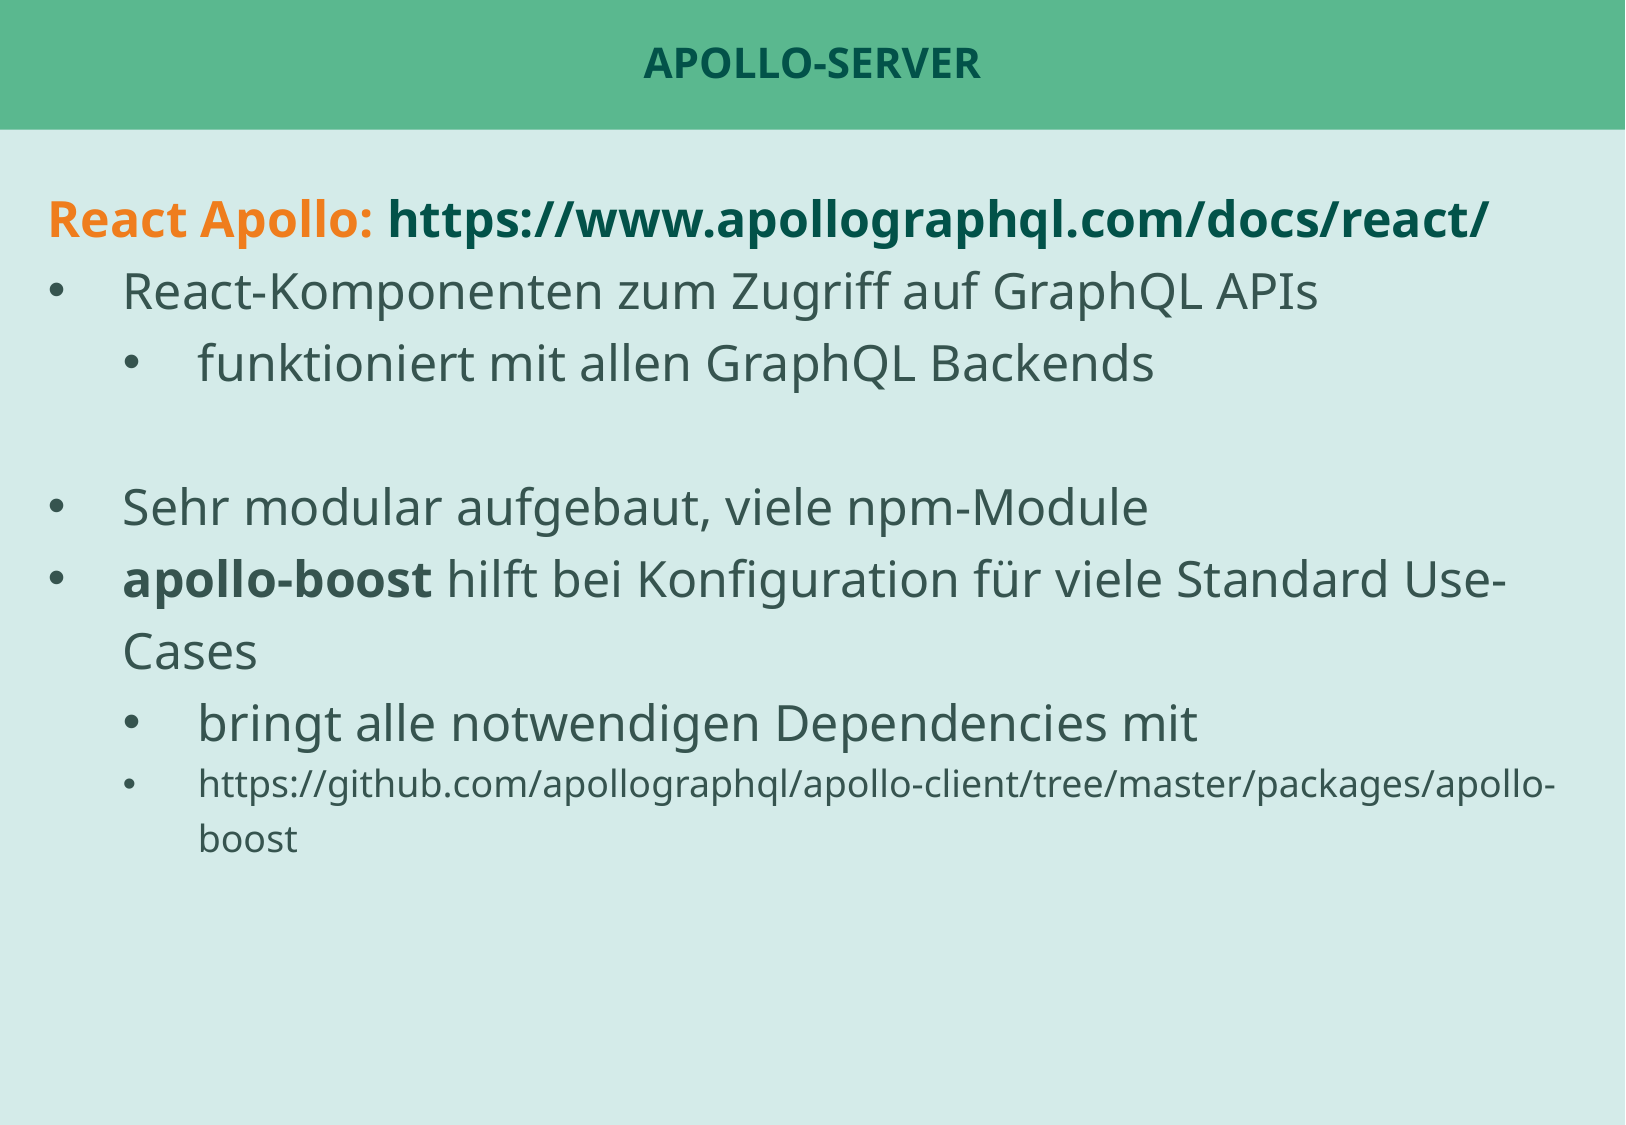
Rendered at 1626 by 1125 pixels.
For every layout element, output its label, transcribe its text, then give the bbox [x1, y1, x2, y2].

title Apollo-Server [0, 0, 1625, 130]
text_box React Apollo: https://www.apollographql.com/docs/react/ React-Komponenten zum Zugriff auf GraphQL APIs funktioniert mit allen GraphQL Backends Sehr modular aufgebaut, viele npm-Module apollo-boost hilft bei Konfiguration für viele Standard Use-Cases bringt alle notwendigen Dependencies mit https://github.com/apollographql/apollo-client/tree/master/packages/apollo-boost [33, 168, 1592, 1011]
